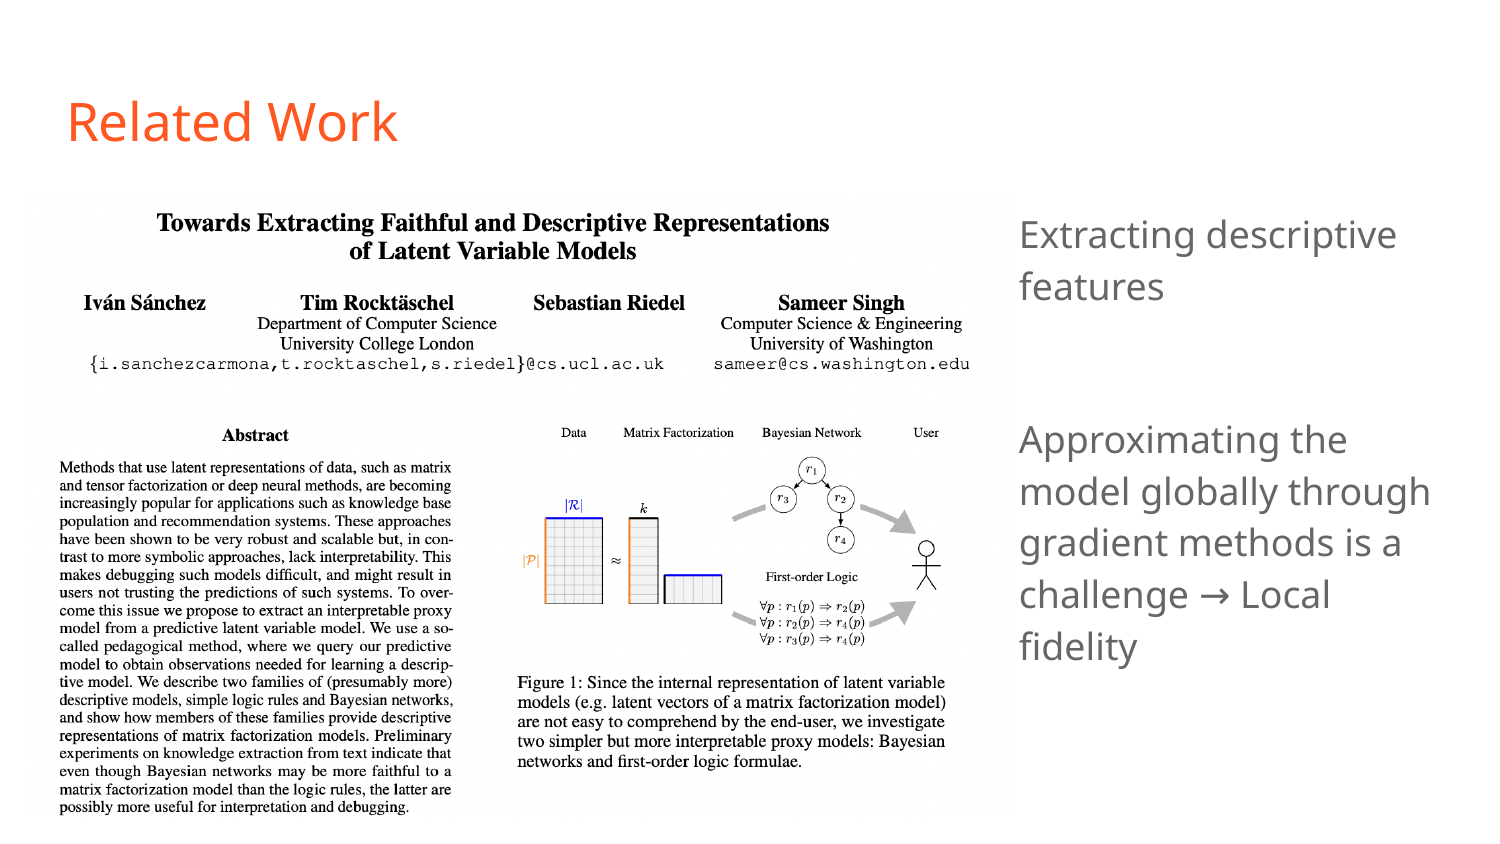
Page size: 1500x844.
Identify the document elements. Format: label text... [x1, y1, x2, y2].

picture [24, 191, 1016, 819]
title Related Work [51, 72, 1449, 167]
list Extracting descriptive features Approximating the model globally through gradient methods is a challenge → Local fidelity [1004, 189, 1449, 789]
